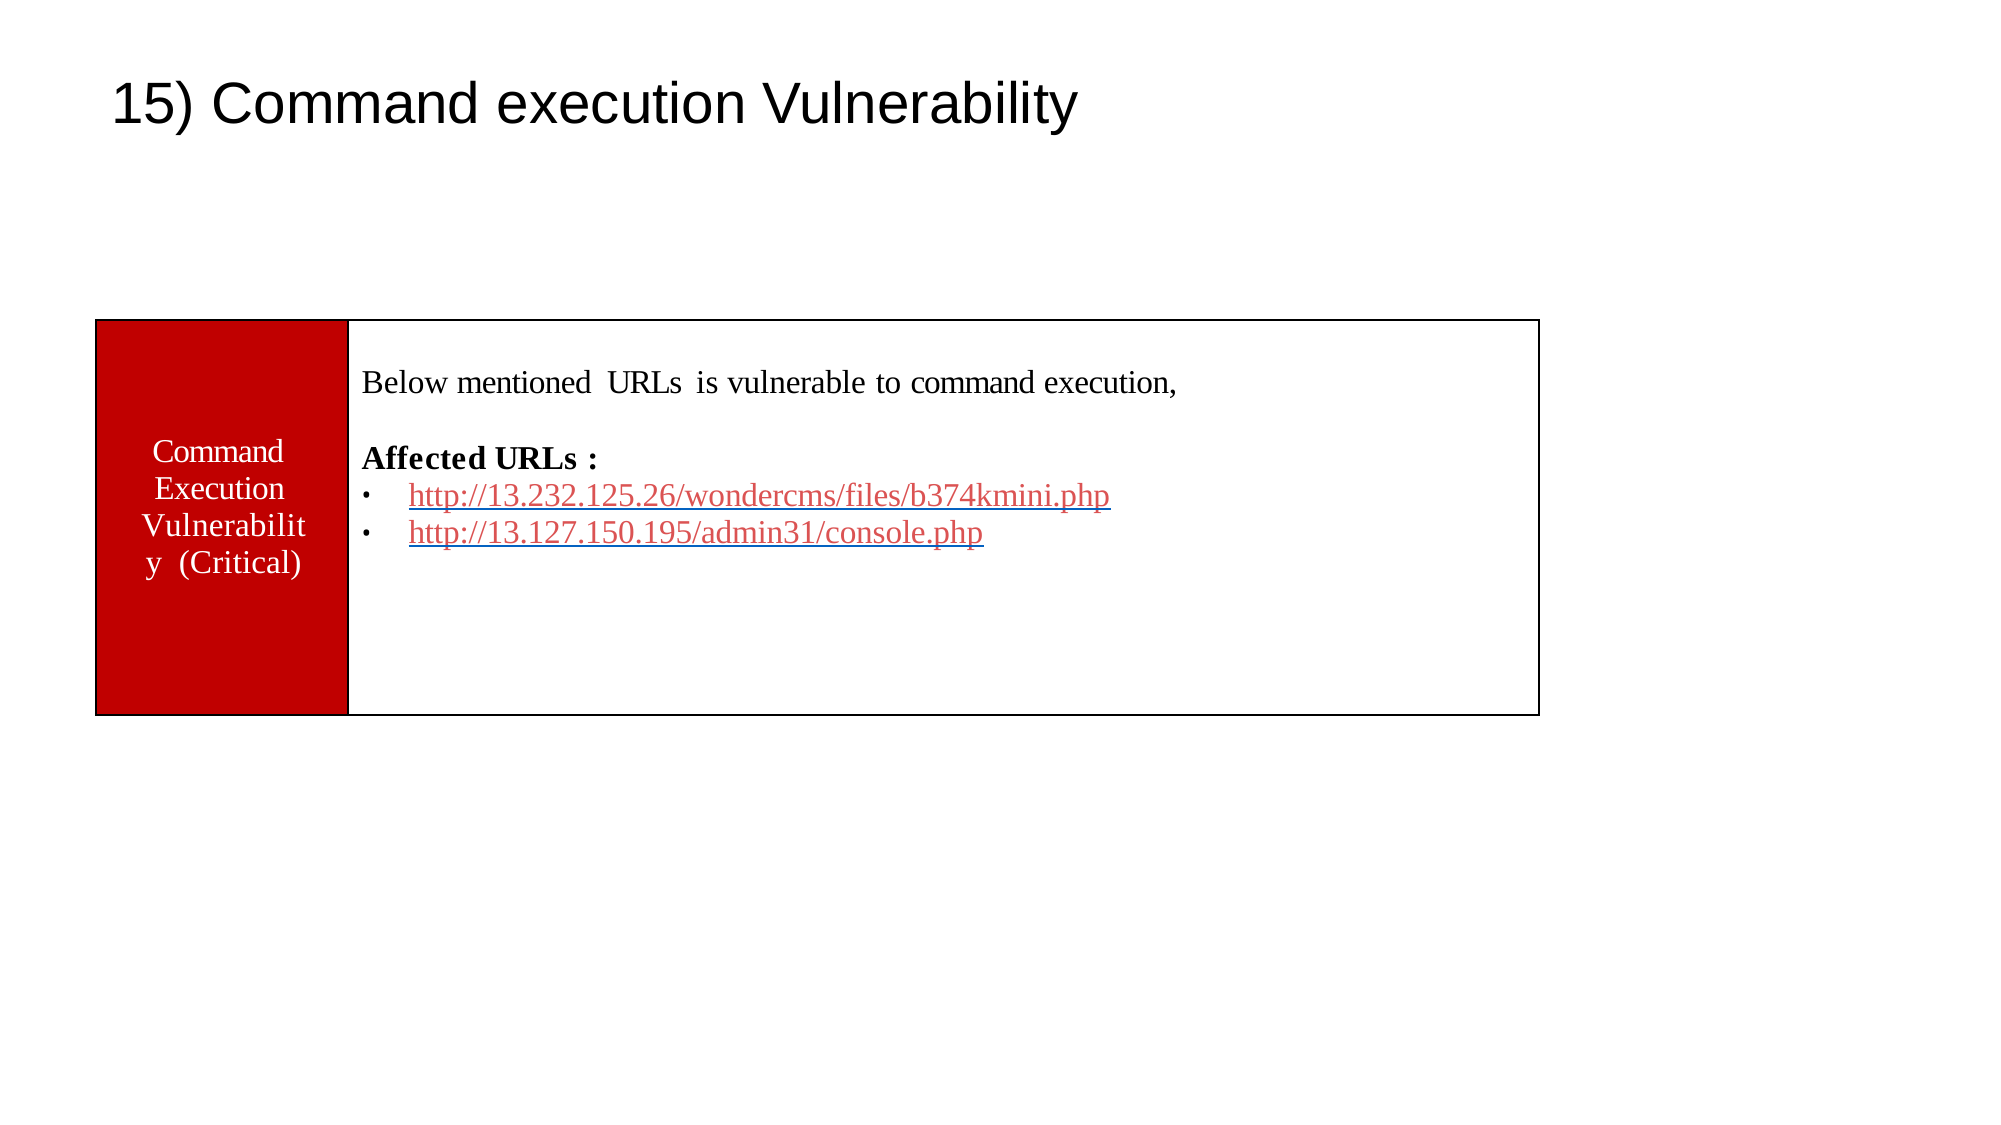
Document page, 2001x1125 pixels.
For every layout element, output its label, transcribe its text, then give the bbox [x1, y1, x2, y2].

text_box 15) Command execution Vulnerability [96, 57, 1554, 143]
table_header Below mentioned URLs is vulnerable to command execution, Affected URLs : http://13.232.125.26/wondercms/files/b374kmini.php http://13.127.150.195/admin31/console.php [349, 321, 1538, 714]
table_header Command Execution Vulnerability (Critical) [97, 321, 347, 714]
